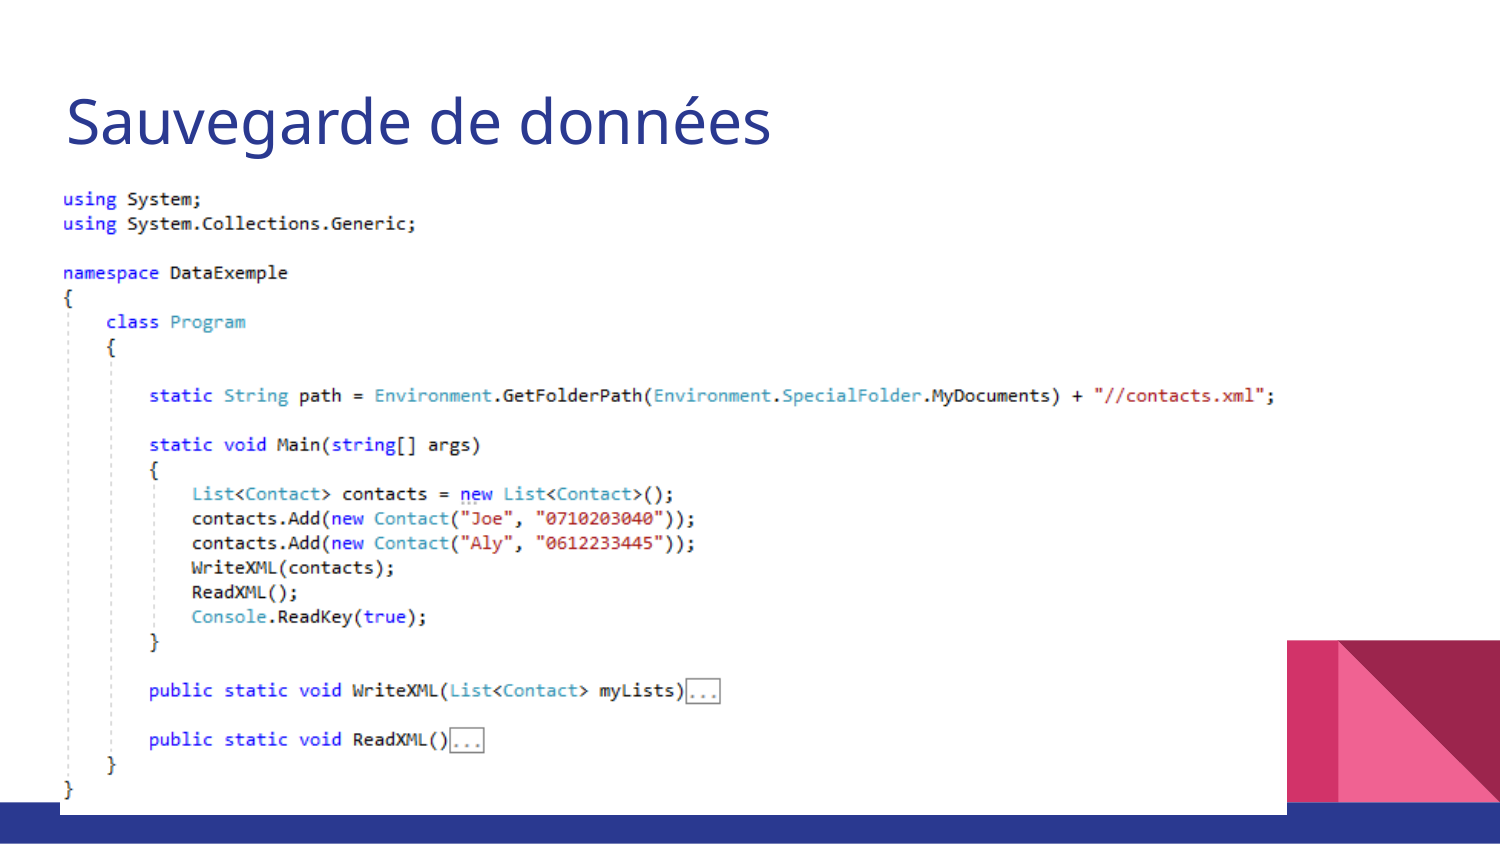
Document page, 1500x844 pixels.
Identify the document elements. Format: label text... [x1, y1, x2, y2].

picture [60, 187, 1287, 815]
title Sauvegarde de données [51, 67, 1449, 167]
